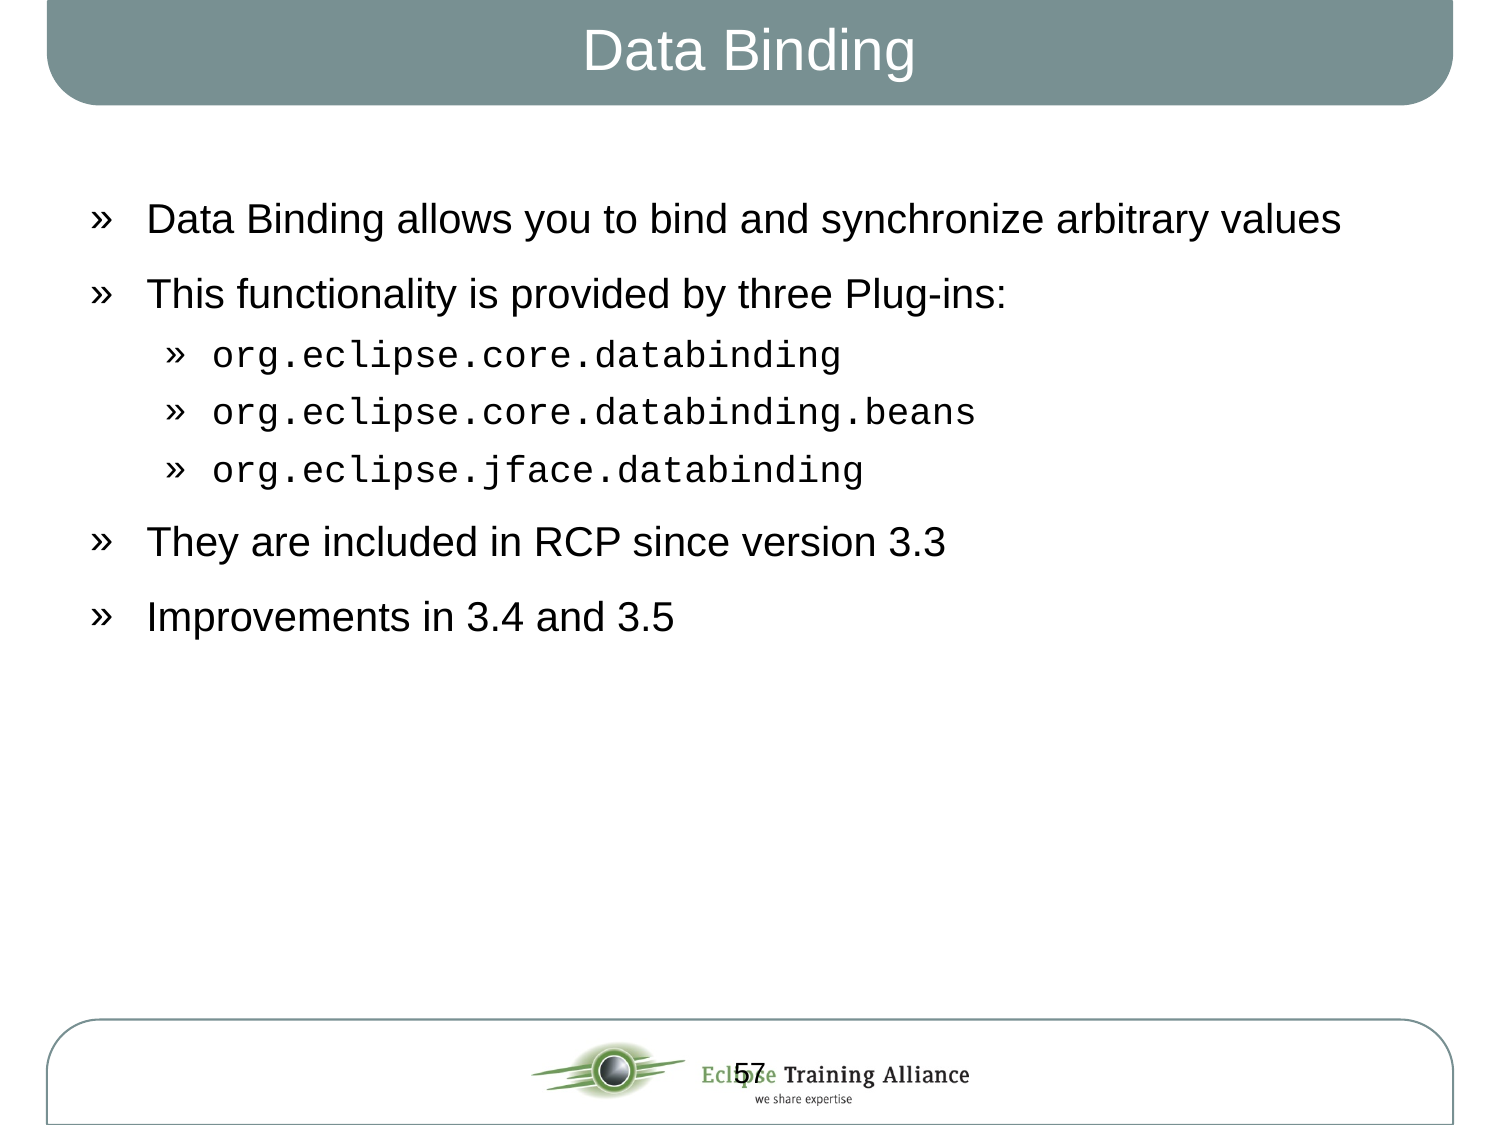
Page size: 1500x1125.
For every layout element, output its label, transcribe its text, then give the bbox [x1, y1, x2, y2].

list Data Binding allows you to bind and synchronize arbitrary values This functionality is provided by three Plug-ins: org.eclipse.core.databinding org.eclipse.core.databinding.beans org.eclipse.jface.databinding They are included in RCP since version 3.3 Improvements in 3.4 and 3.5 [75, 184, 1425, 1000]
slide_number 57 [662, 1041, 838, 1102]
title Data Binding [82, 0, 1418, 94]
picture [531, 1038, 969, 1106]
